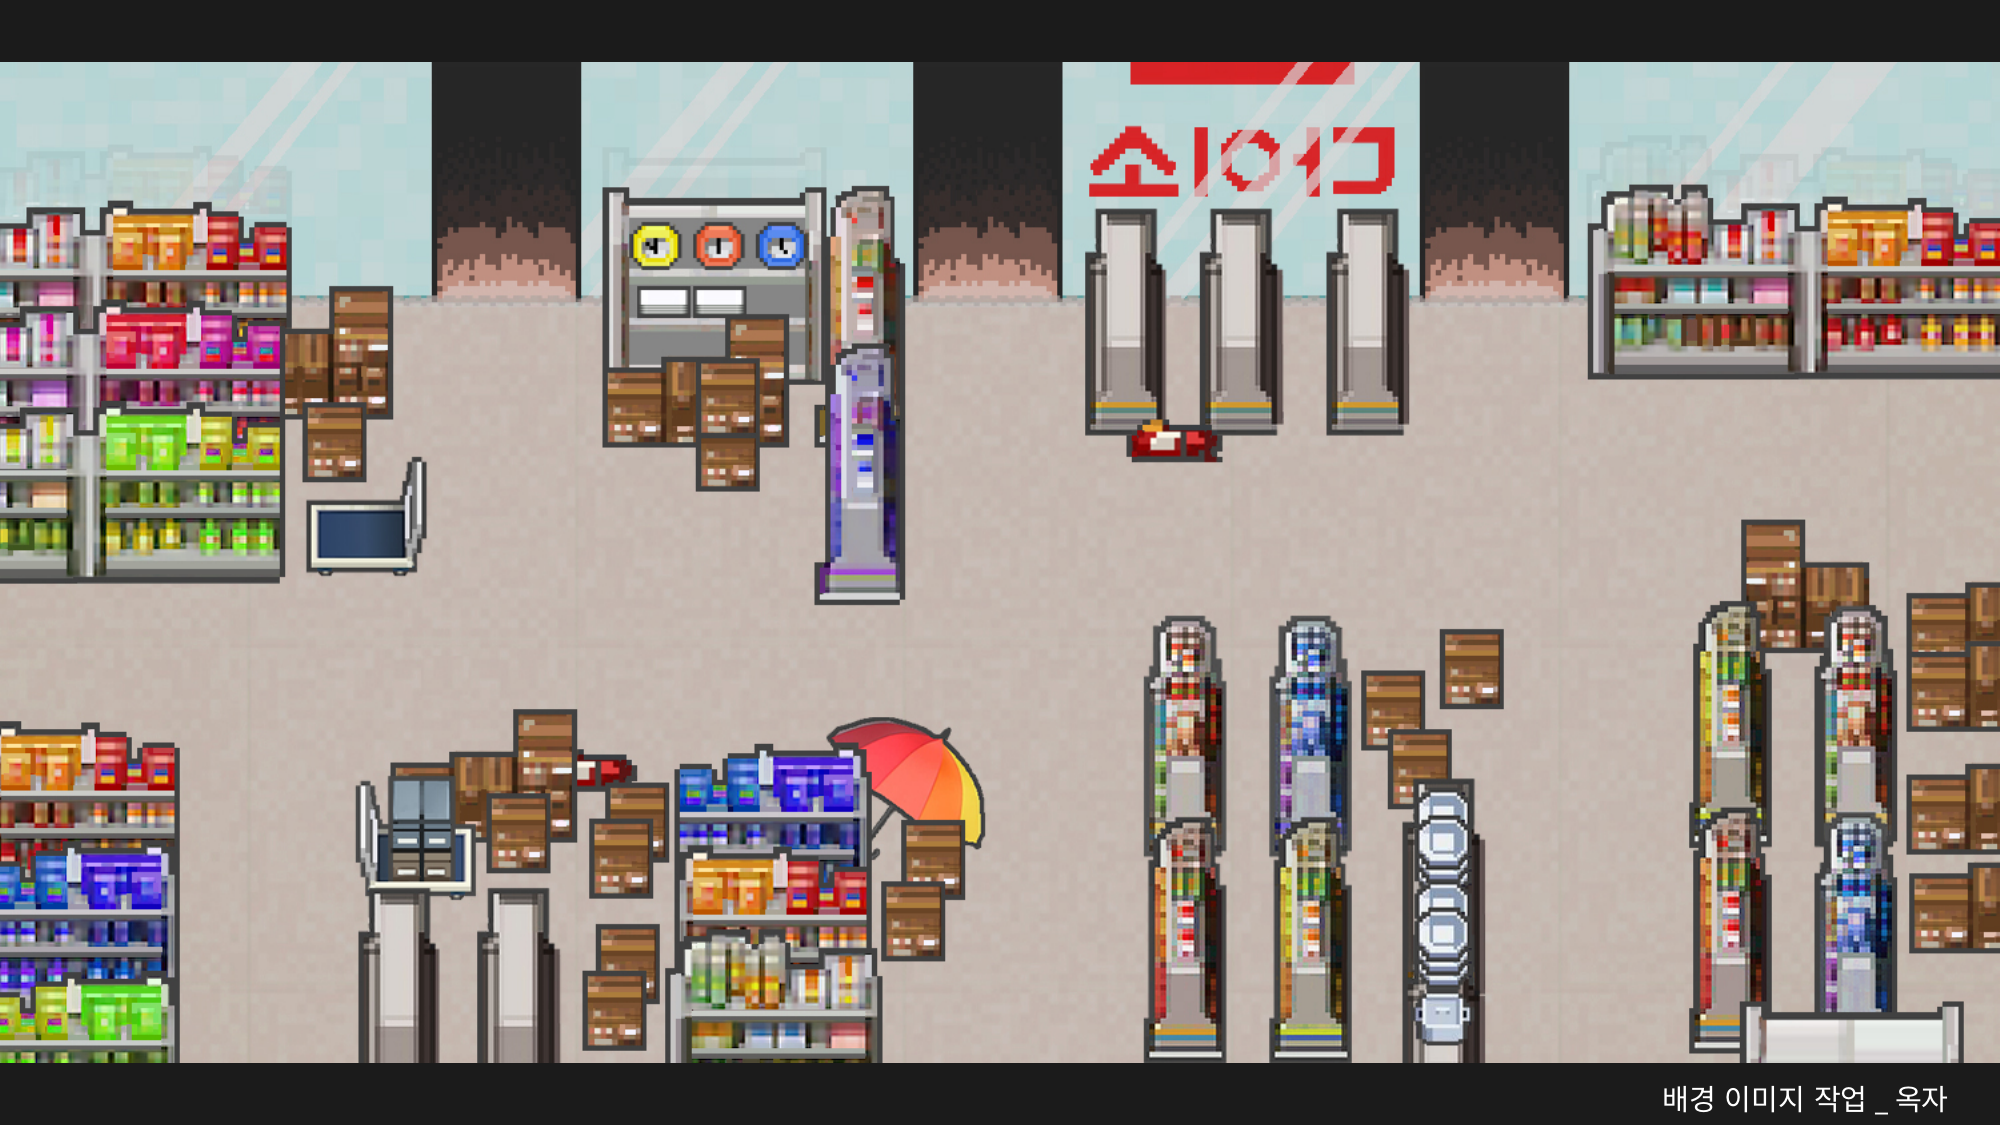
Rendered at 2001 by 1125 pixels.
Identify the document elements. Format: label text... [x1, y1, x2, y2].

picture [0, 62, 2000, 1063]
text_box 배경 이미지 작업_옥자 [217, 1063, 1964, 1124]
